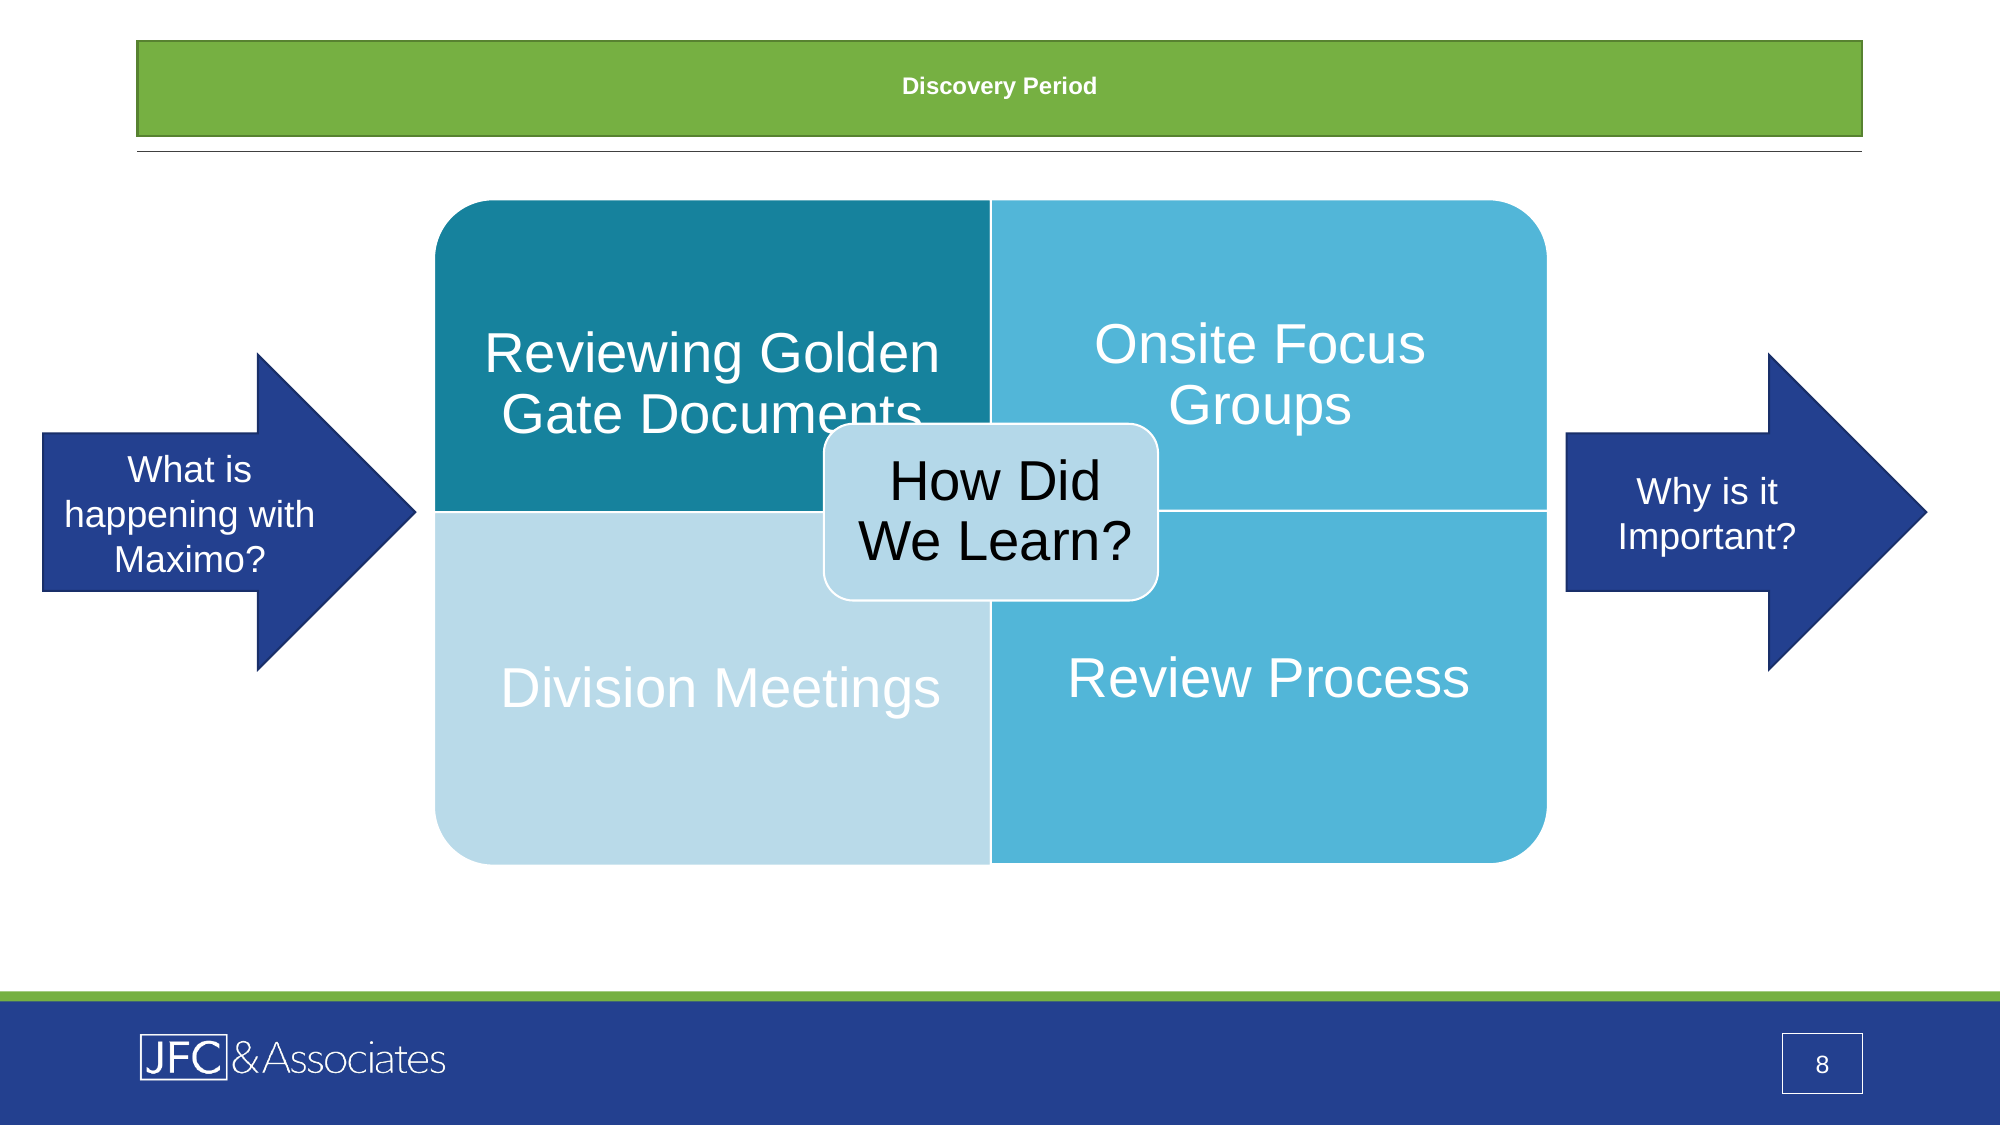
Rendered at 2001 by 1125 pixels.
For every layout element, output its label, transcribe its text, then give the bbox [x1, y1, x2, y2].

text_box What is happening with Maximo? [42, 352, 417, 672]
title Discovery Period [136, 40, 1863, 137]
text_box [433, 158, 1548, 866]
text_box Why is it Important? [1565, 352, 1928, 672]
picture [123, 1020, 458, 1094]
text_box 8 [1782, 1033, 1863, 1094]
